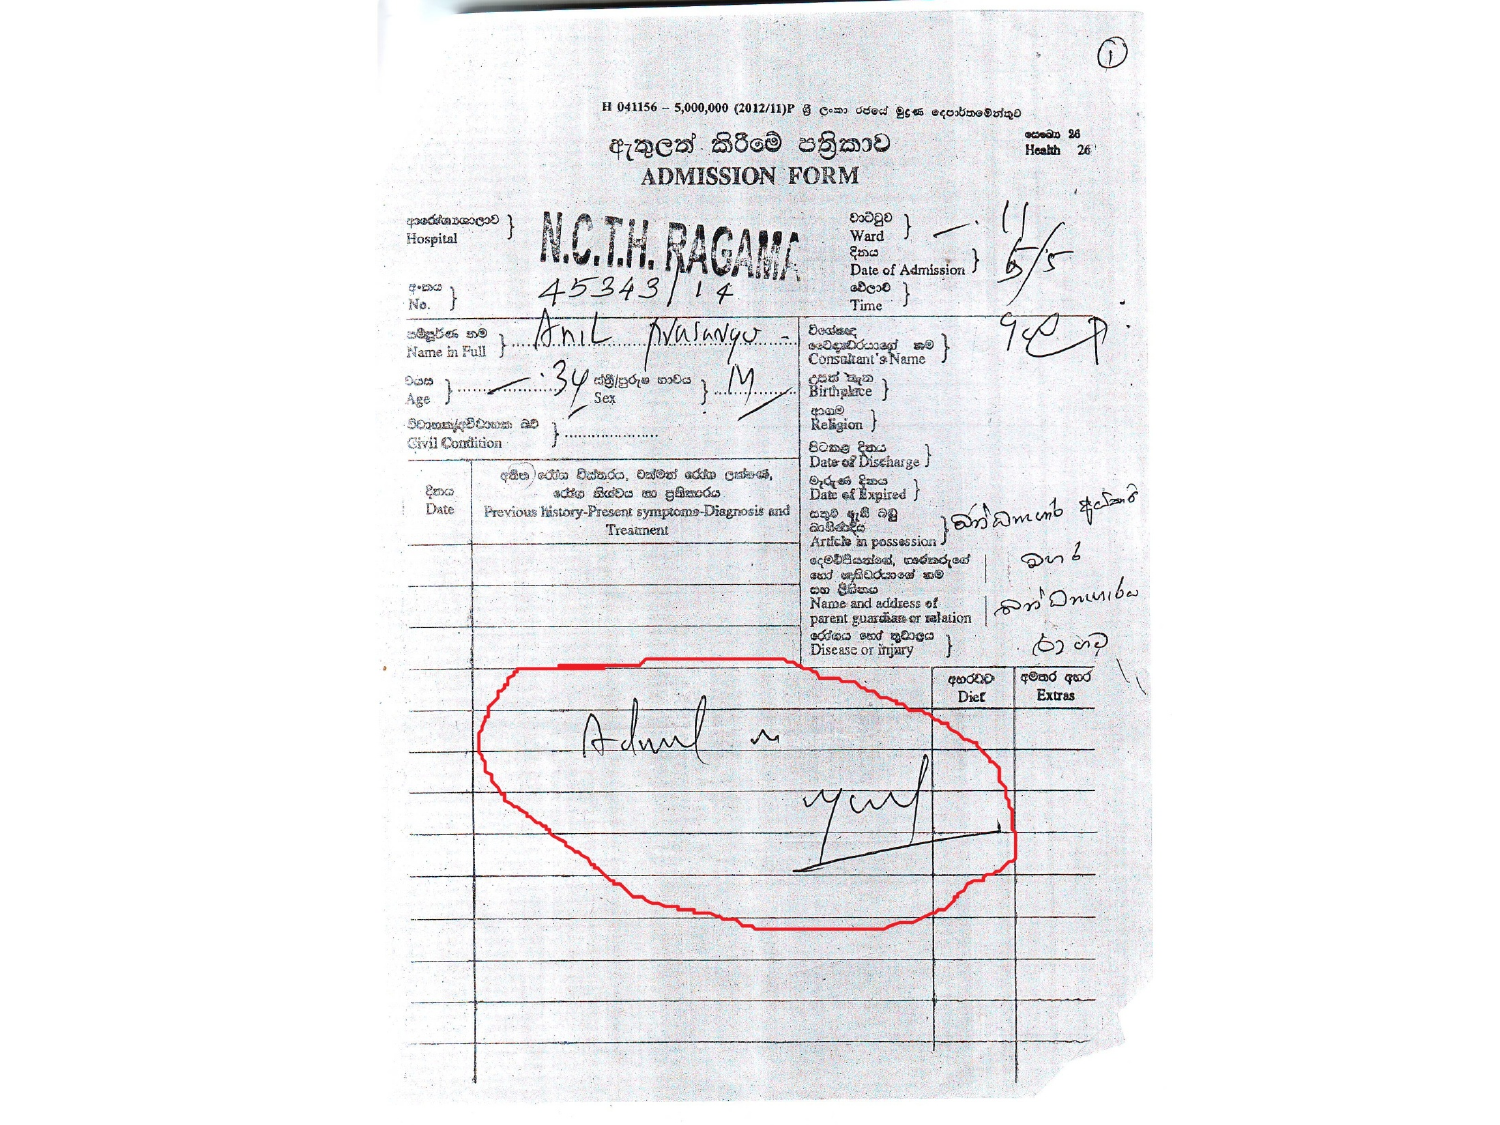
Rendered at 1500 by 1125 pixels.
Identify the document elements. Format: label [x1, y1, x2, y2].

list [374, 0, 1172, 1125]
